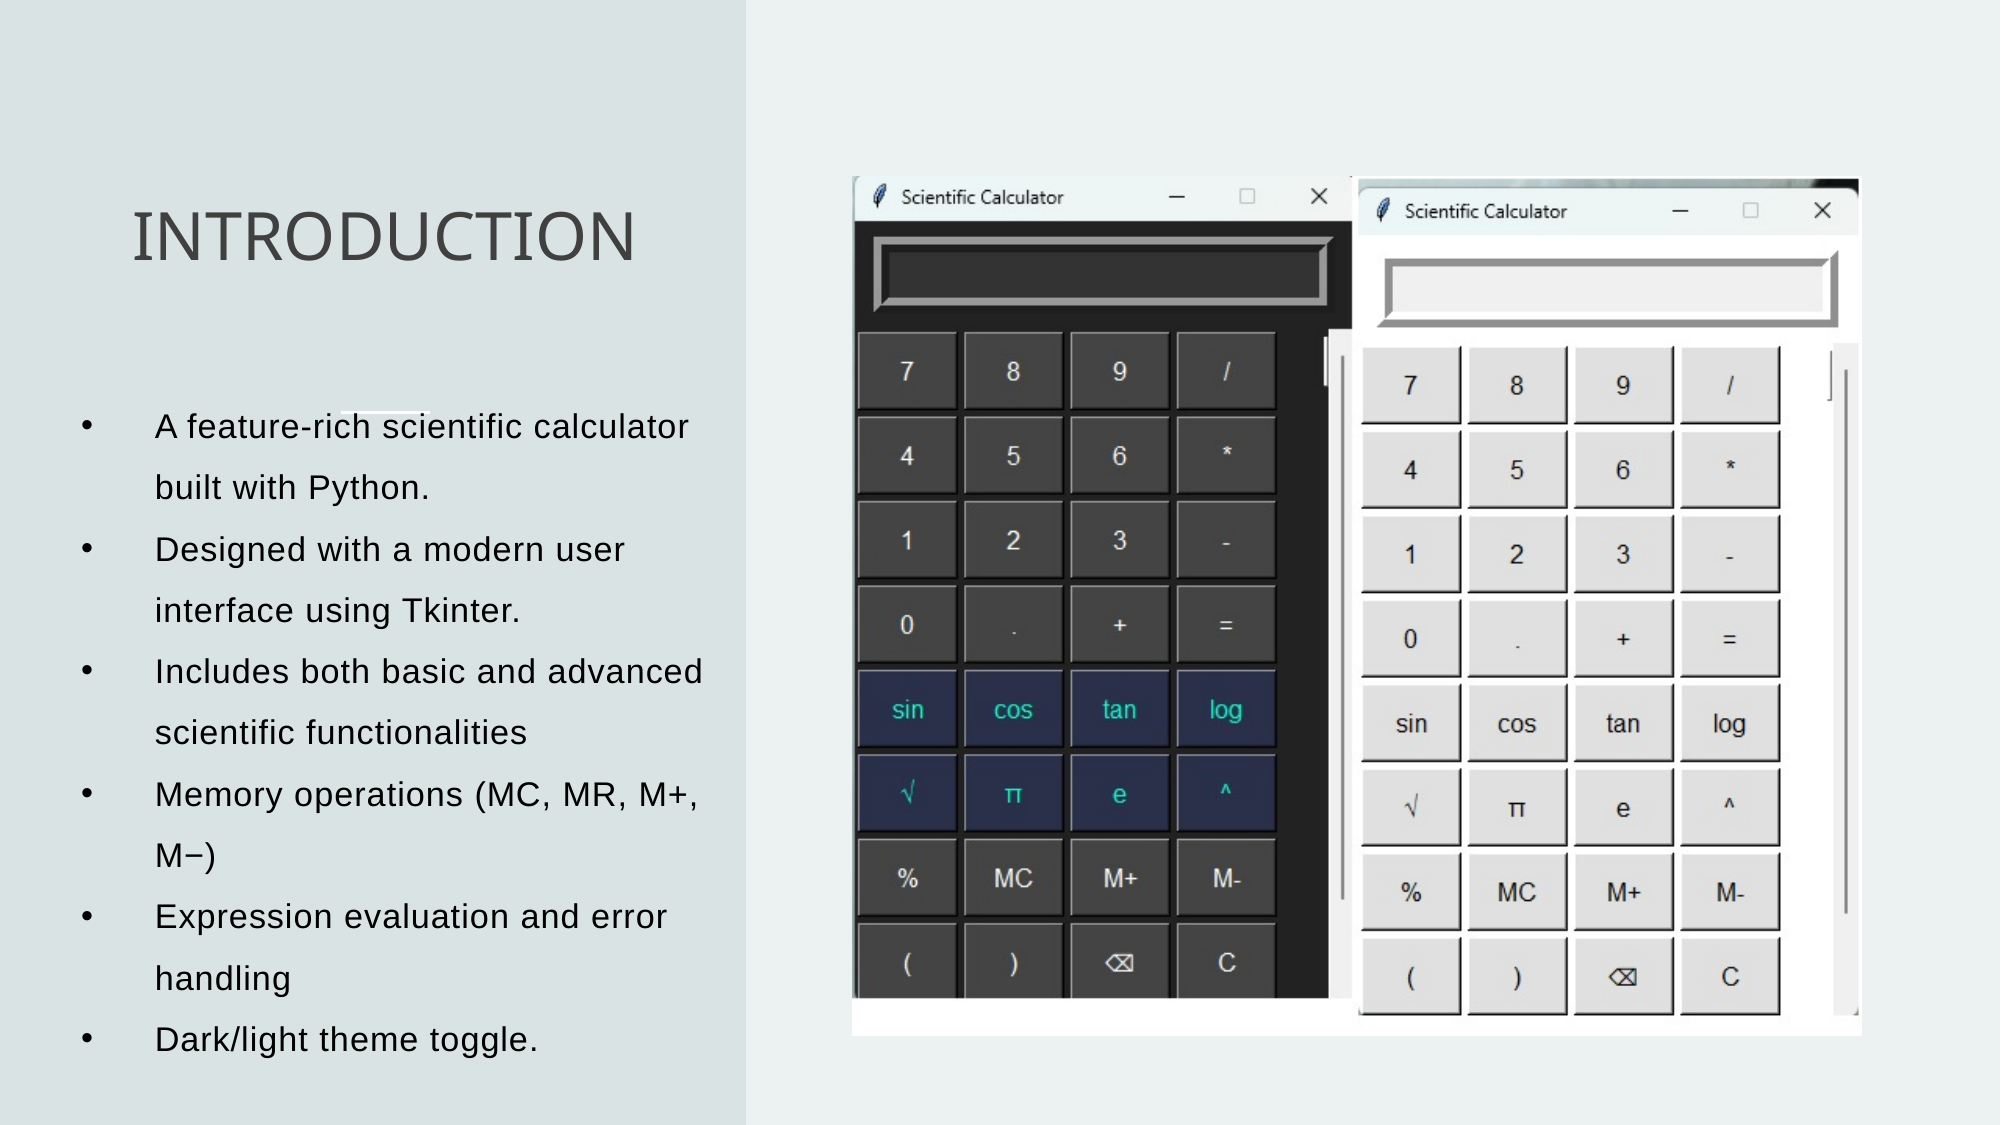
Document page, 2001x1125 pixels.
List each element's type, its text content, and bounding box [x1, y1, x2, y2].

title introduction [100, 70, 671, 282]
picture [852, 176, 1862, 1036]
list A feature-rich scientific calculator built with Python. Designed with a modern user interface using Tkinter. Includes both basic and advanced scientific functionalities Memory operations (MC, MR, M+, M−) Expression evaluation and error handling Dark/light theme toggle. [66, 376, 722, 1067]
